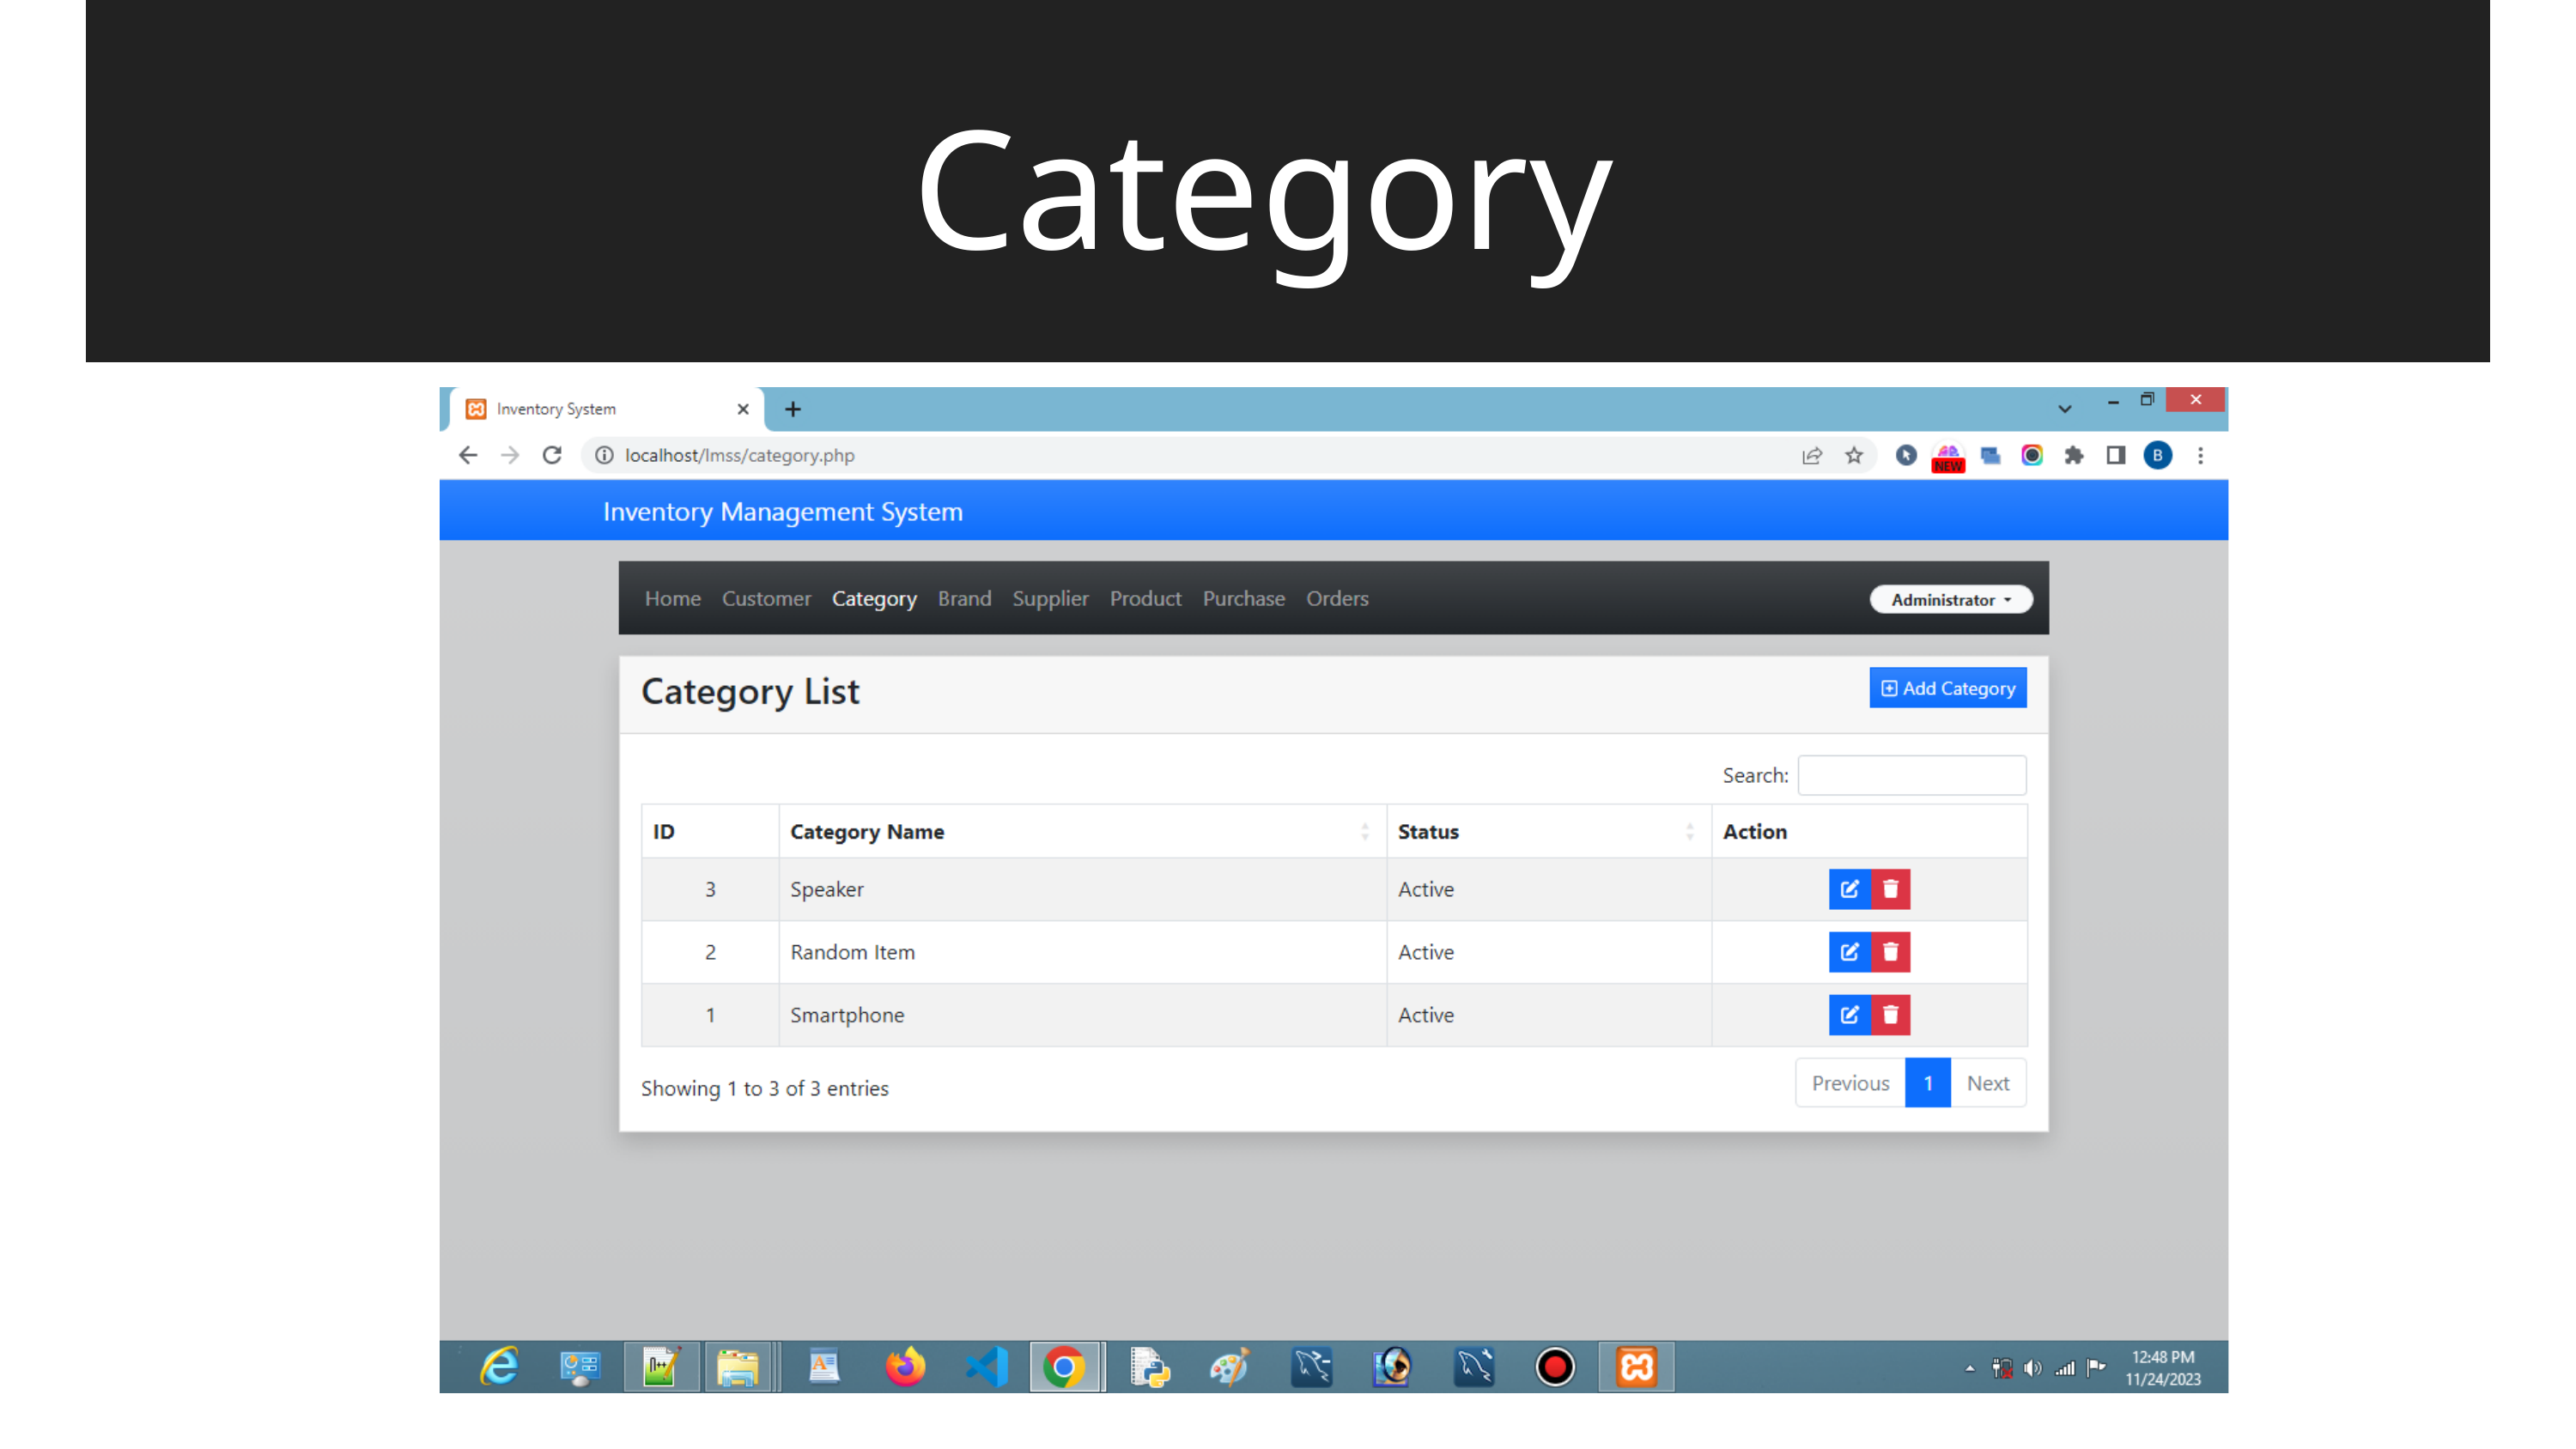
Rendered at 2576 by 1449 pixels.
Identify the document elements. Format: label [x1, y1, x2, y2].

text_box [440, 387, 2229, 1393]
text_box [85, 0, 2491, 363]
